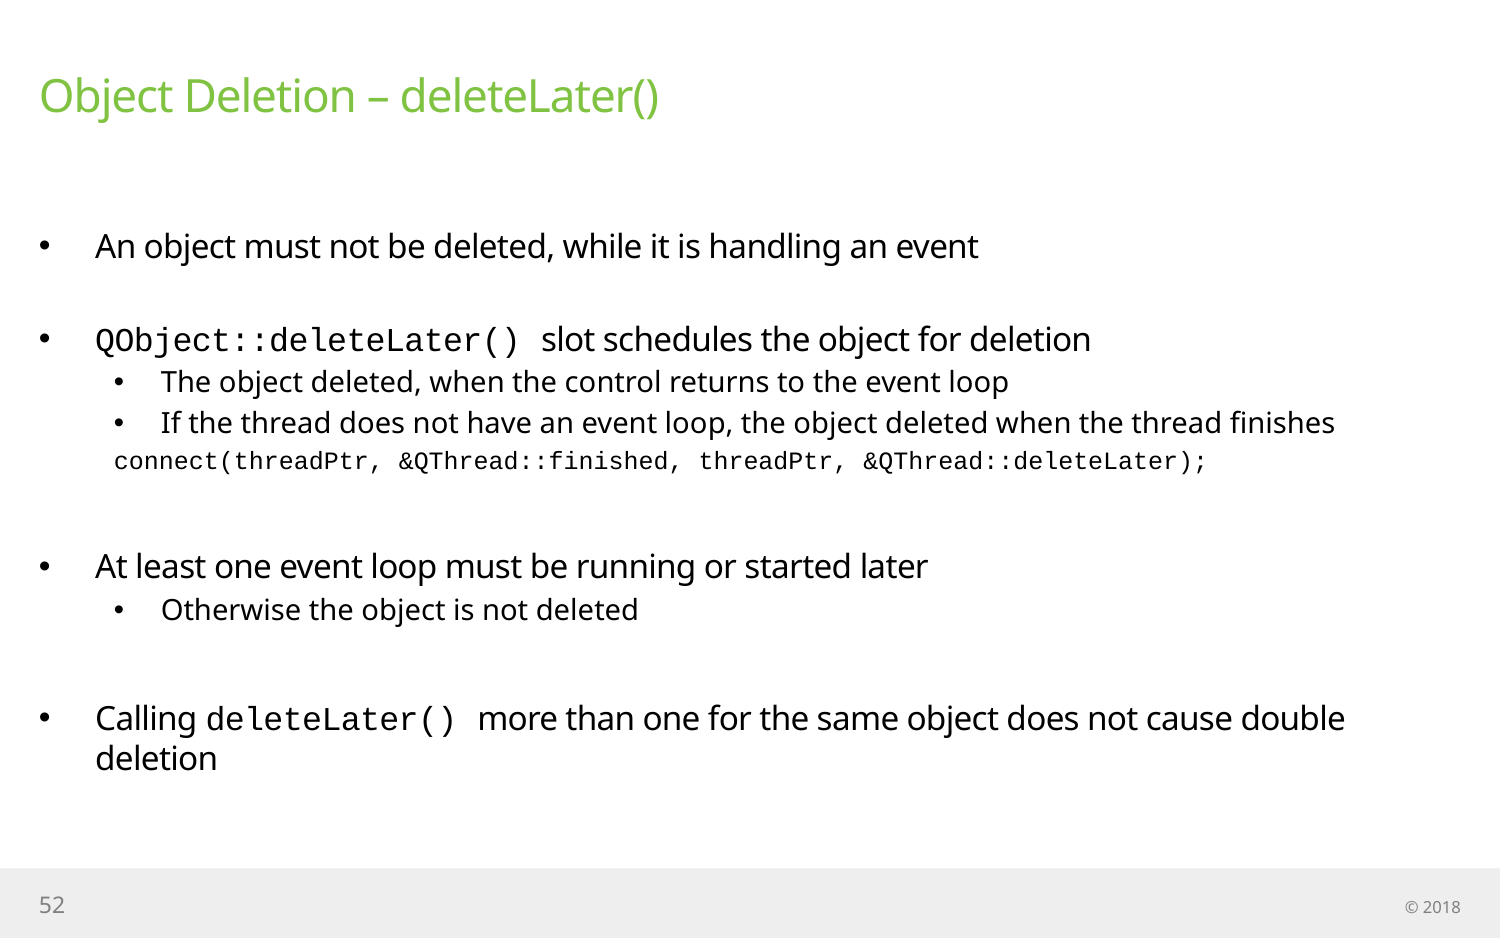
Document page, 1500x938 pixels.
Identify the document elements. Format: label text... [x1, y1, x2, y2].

title Object Deletion – deleteLater() [39, 66, 1052, 195]
slide_number 52 [39, 892, 410, 921]
footer © 2018 [1188, 896, 1461, 917]
list An object must not be deleted, while it is handling an event QObject::deleteLater() slot schedules the object for deletion The object deleted, when the control returns to the event loop If the thread does not have an event loop, the object deleted when the thread finishes connect(threadPtr, &QThread::finished, threadPtr, &QThread::deleteLater); At least one event loop must be running or started later Otherwise the object is not deleted Calling deleteLater() more than one for the same object does not cause double deletion [39, 224, 1471, 846]
